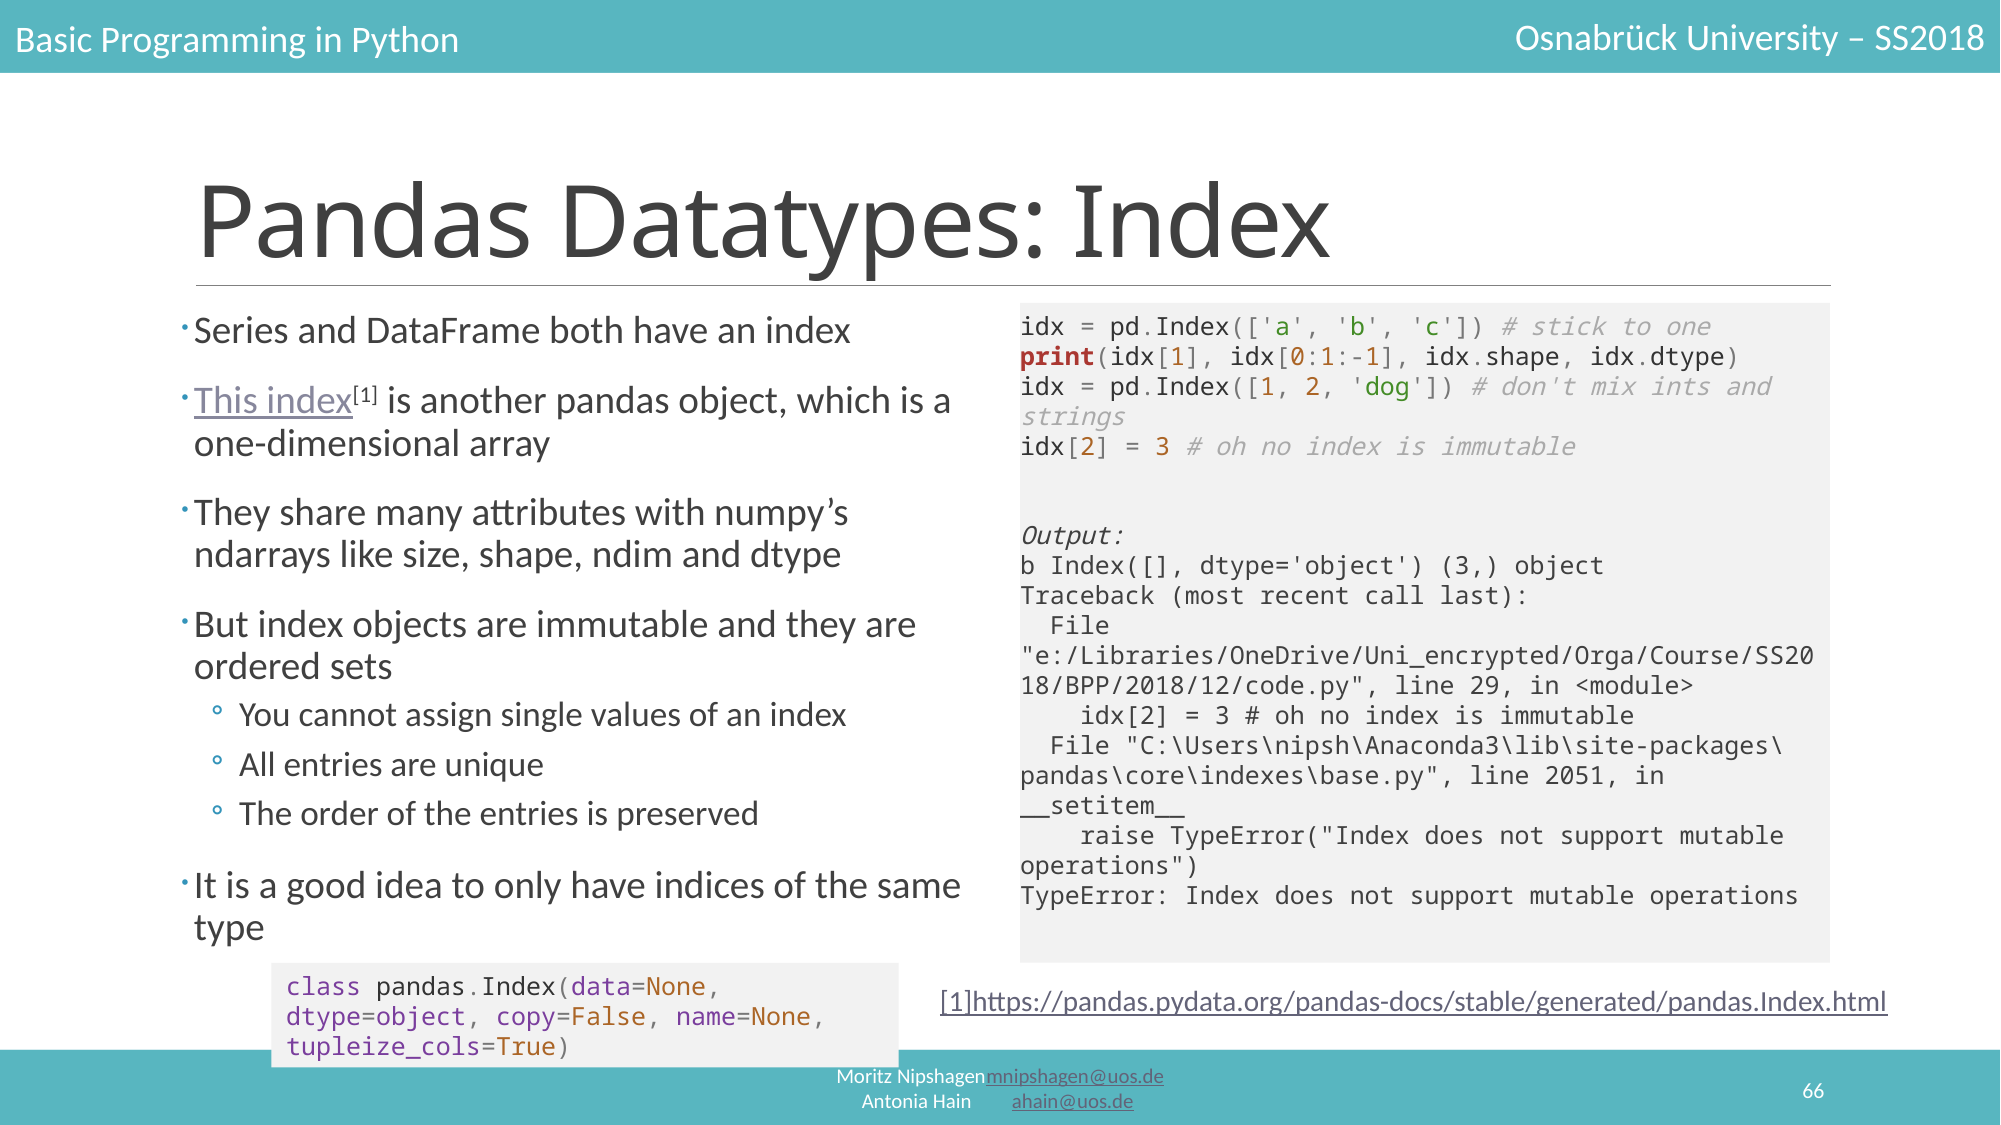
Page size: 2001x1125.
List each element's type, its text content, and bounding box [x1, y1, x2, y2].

slide_number 66 [1624, 1059, 1840, 1120]
title Pandas Datatypes: Index [180, 162, 1830, 285]
text_box [1]https://pandas.pydata.org/pandas-docs/stable/generated/pandas.Index.html [924, 975, 1925, 1026]
list Series and DataFrame both have an index This index[1] is another pandas object, which is a one-dimensional array They share many attributes with numpy’s ndarrays like size, shape, ndim and dtype But index objects are immutable and they are ordered sets You cannot assign single values of an index All entries are unique The order of the entries is preserved It is a good idea to only have indices of the same type [180, 302, 990, 963]
list idx = pd.Index(['a', 'b', 'c']) # stick to one print(idx[1], idx[0:1:-1], idx.shape, idx.dtype) idx = pd.Index([1, 2, 'dog']) # don't mix ints and strings idx[2] = 3 # oh no index is immutable Output: b Index([], dtype='object') (3,) object Traceback (most recent call last): File "e:/Libraries/OneDrive/Uni_encrypted/Orga/Course/SS2018/BPP/2018/12/code.py", line 29, in <module> idx[2] = 3 # oh no index is immutable File "C:\Users\nipsh\Anaconda3\lib\site-packages\pandas\core\indexes\base.py", line 2051, in __setitem__ raise TypeError("Index does not support mutable operations") TypeError: Index does not support mutable operations [1020, 302, 1830, 963]
text_box class pandas.Index(data=None, dtype=object, copy=False, name=None, tupleize_cols=True) [271, 962, 899, 1068]
